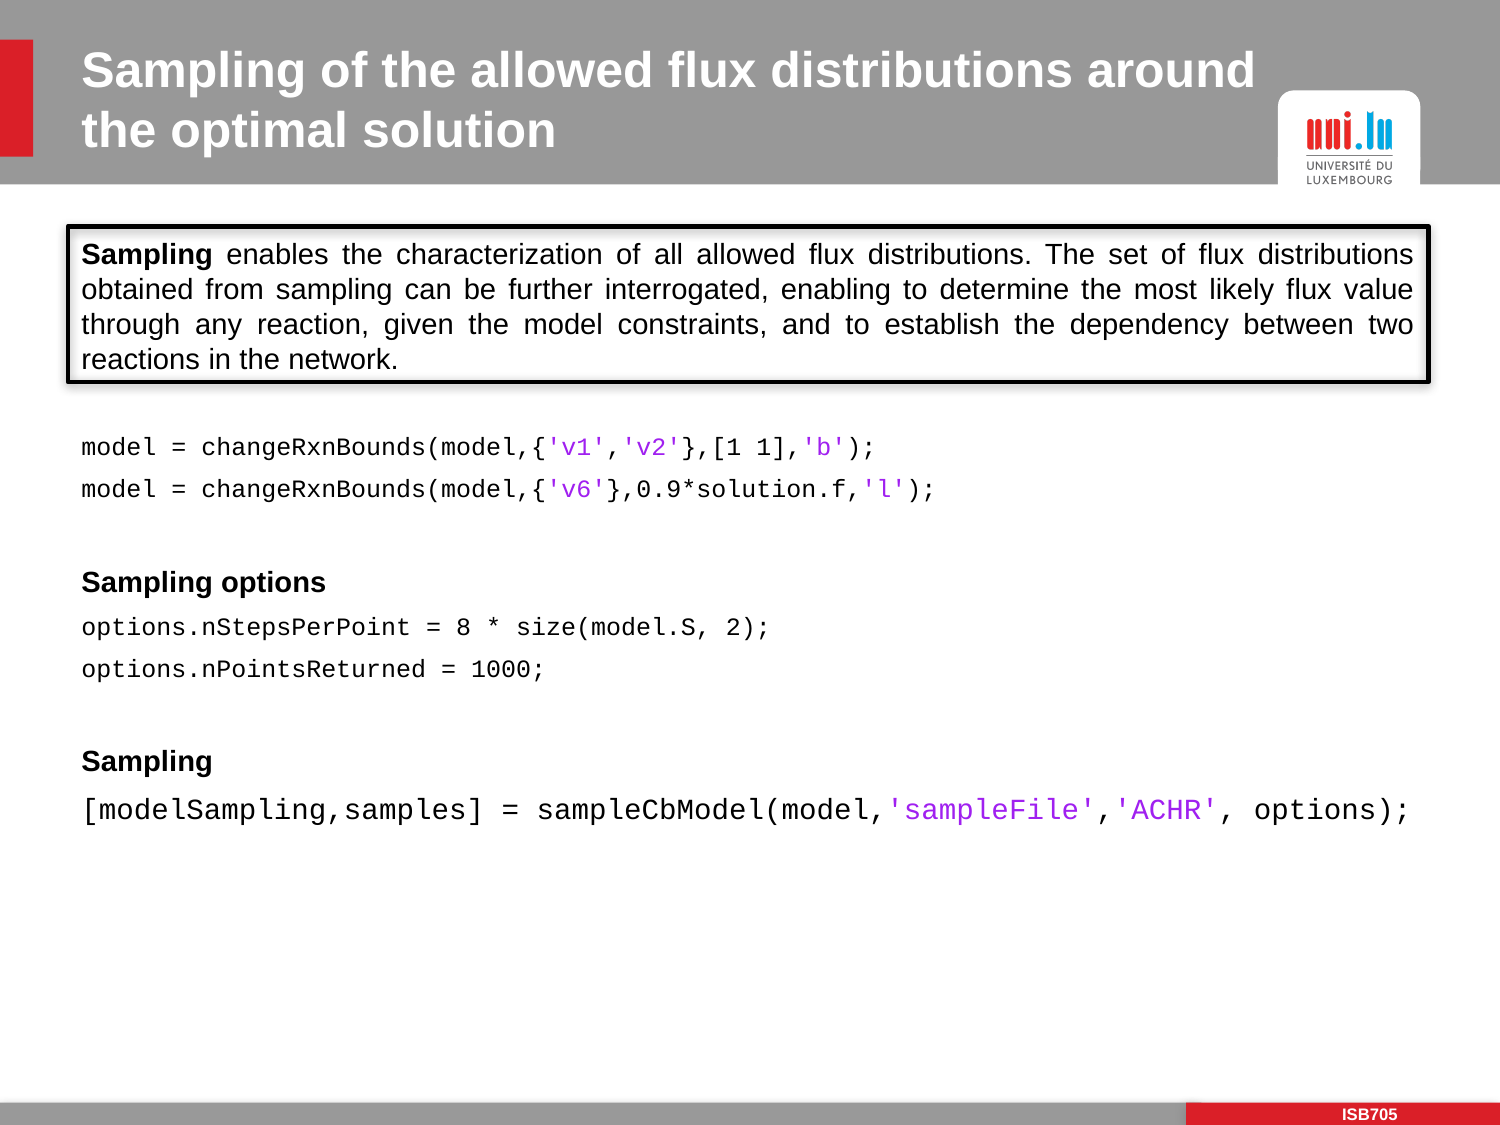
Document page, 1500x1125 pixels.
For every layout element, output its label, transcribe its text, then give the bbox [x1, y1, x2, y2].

text_box [67, 225, 1429, 383]
list Sampling enables the characterization of all allowed flux distributions. The set of flux distributions obtained from sampling can be further interrogated, enabling to determine the most likely flux value through any reaction, given the model constraints, and to establish the dependency between two reactions in the network. model = changeRxnBounds(model,{'v1','v2'},[1 1],'b'); model = changeRxnBounds(model,{'v6'},0.9*solution.f,'l'); Sampling options options.nStepsPerPoint = 8 * size(model.S, 2); options.nPointsReturned = 1000; Sampling [modelSampling,samples] = sampleCbModel(model,'sampleFile','ACHR', options); [81, 394, 1417, 1066]
title Sampling of the allowed flux distributions around the optimal solution [81, 37, 1336, 151]
